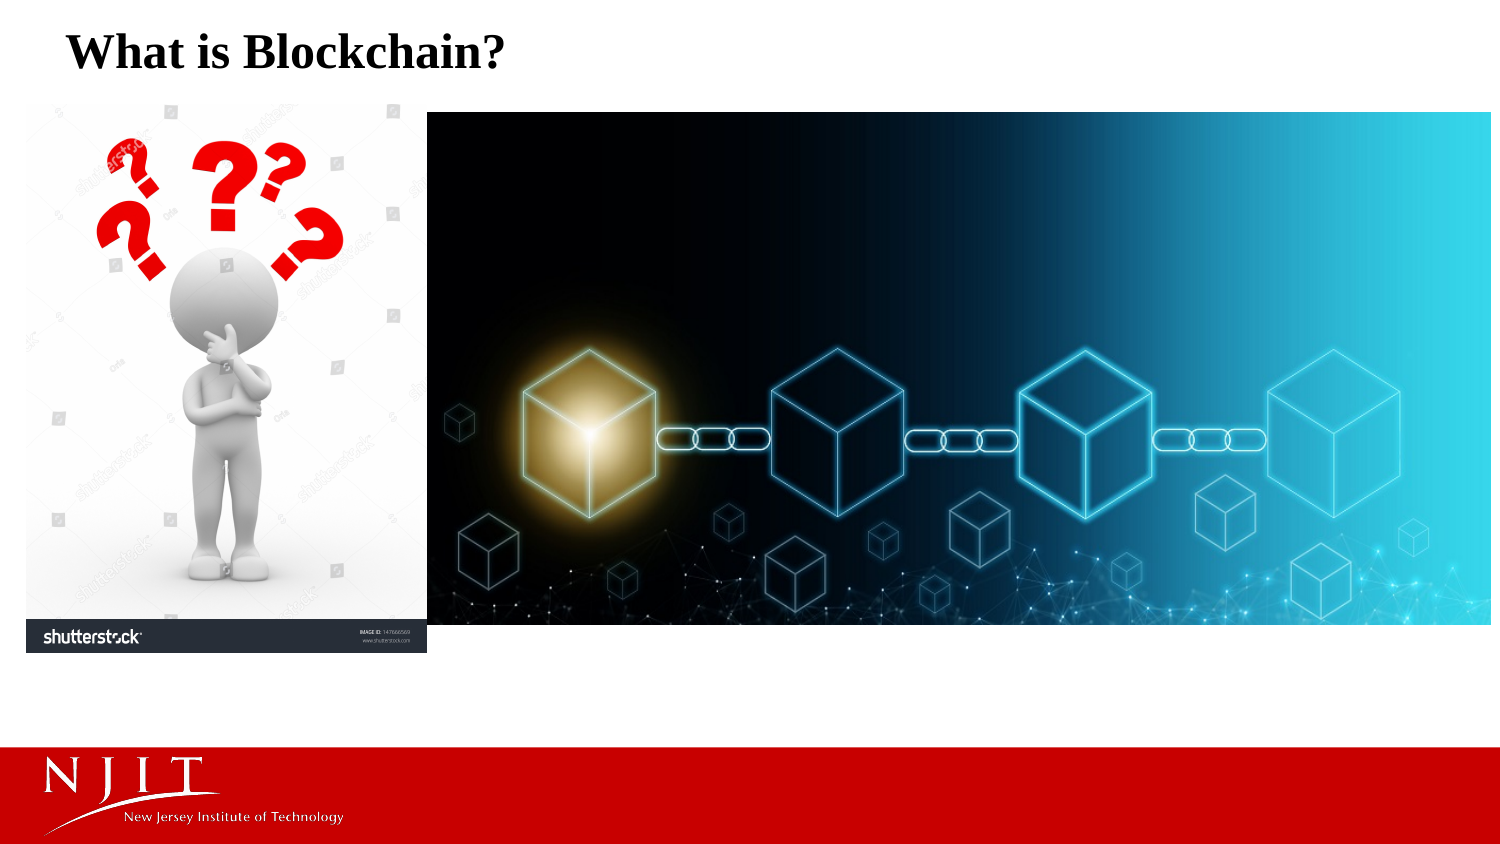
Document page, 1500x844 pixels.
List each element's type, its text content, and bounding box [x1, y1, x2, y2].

picture [26, 104, 1491, 653]
picture [42, 756, 343, 836]
text_box What is Blockchain? [50, 11, 1020, 111]
